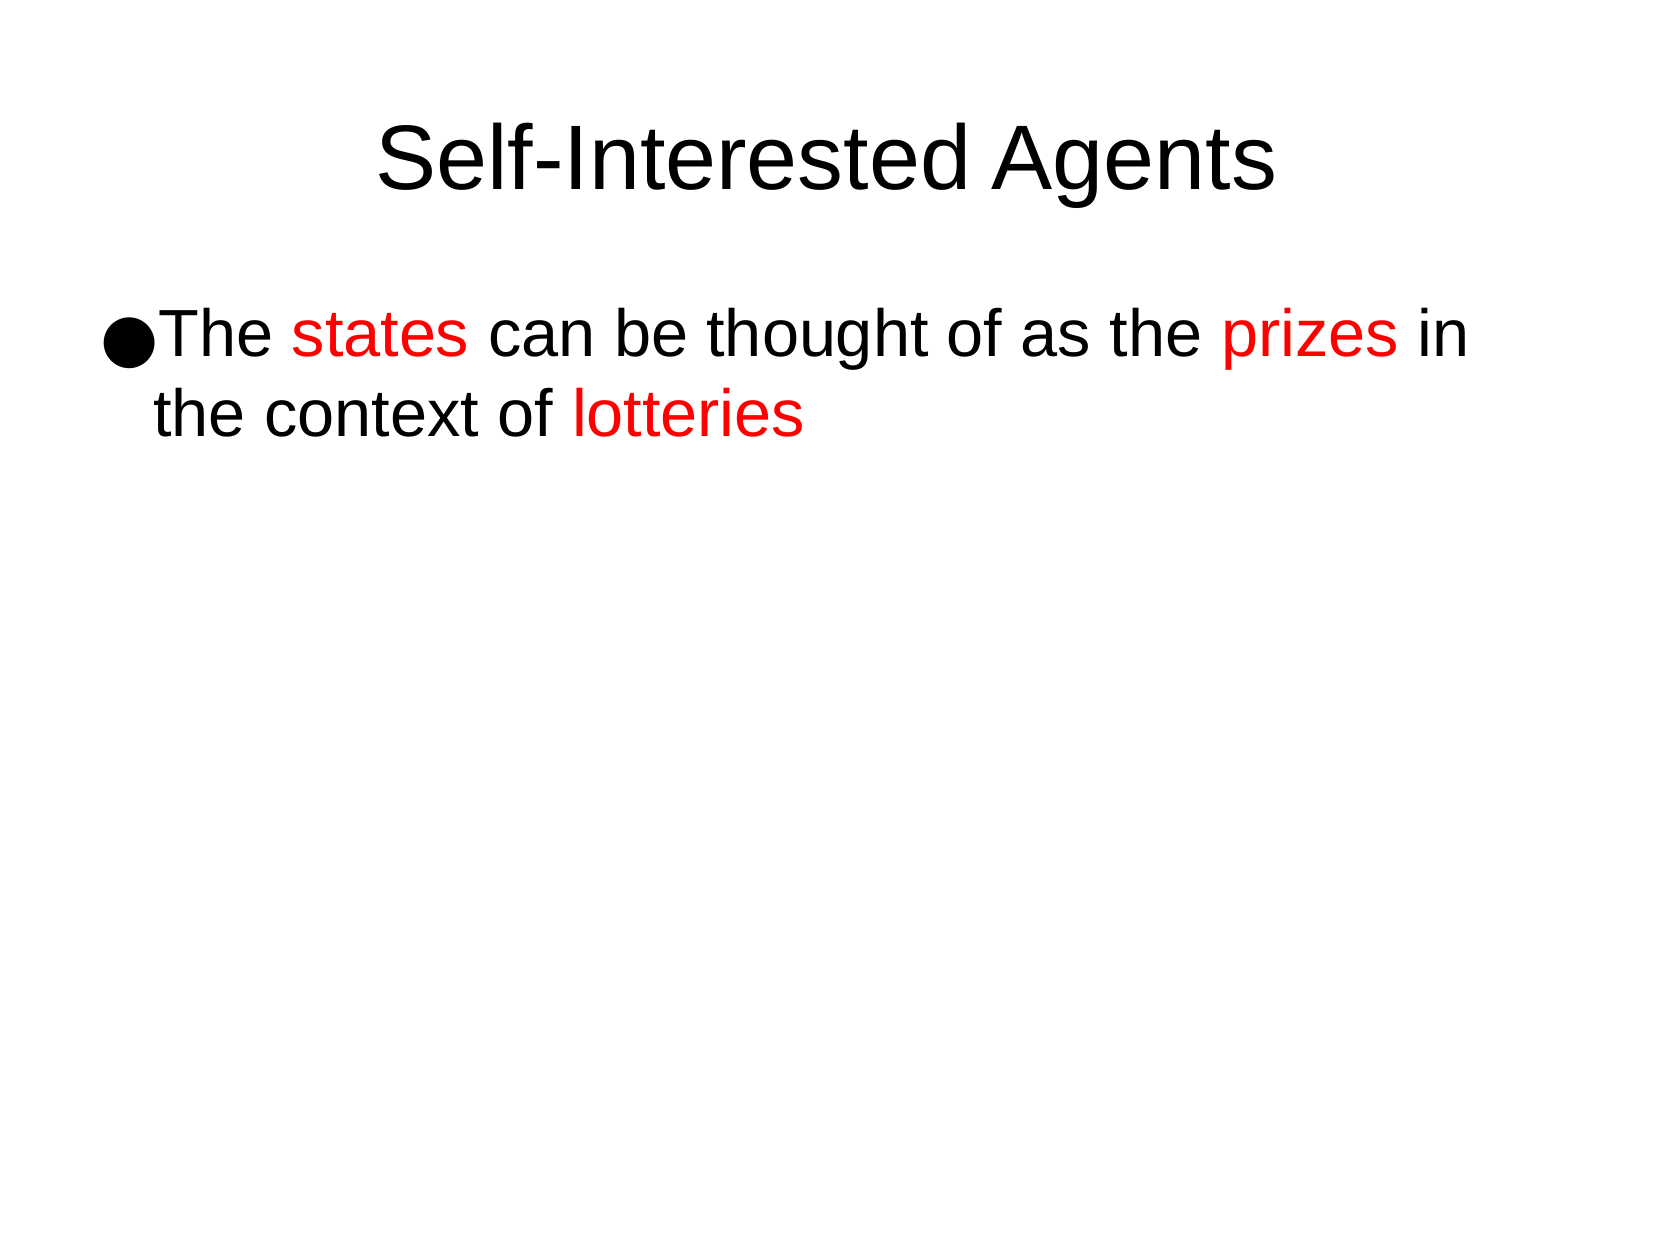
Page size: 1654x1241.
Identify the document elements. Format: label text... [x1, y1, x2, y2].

text_box The states can be thought of as the prizes in the context of lotteries [82, 290, 1571, 1010]
text_box Self-Interested Agents [82, 49, 1571, 257]
